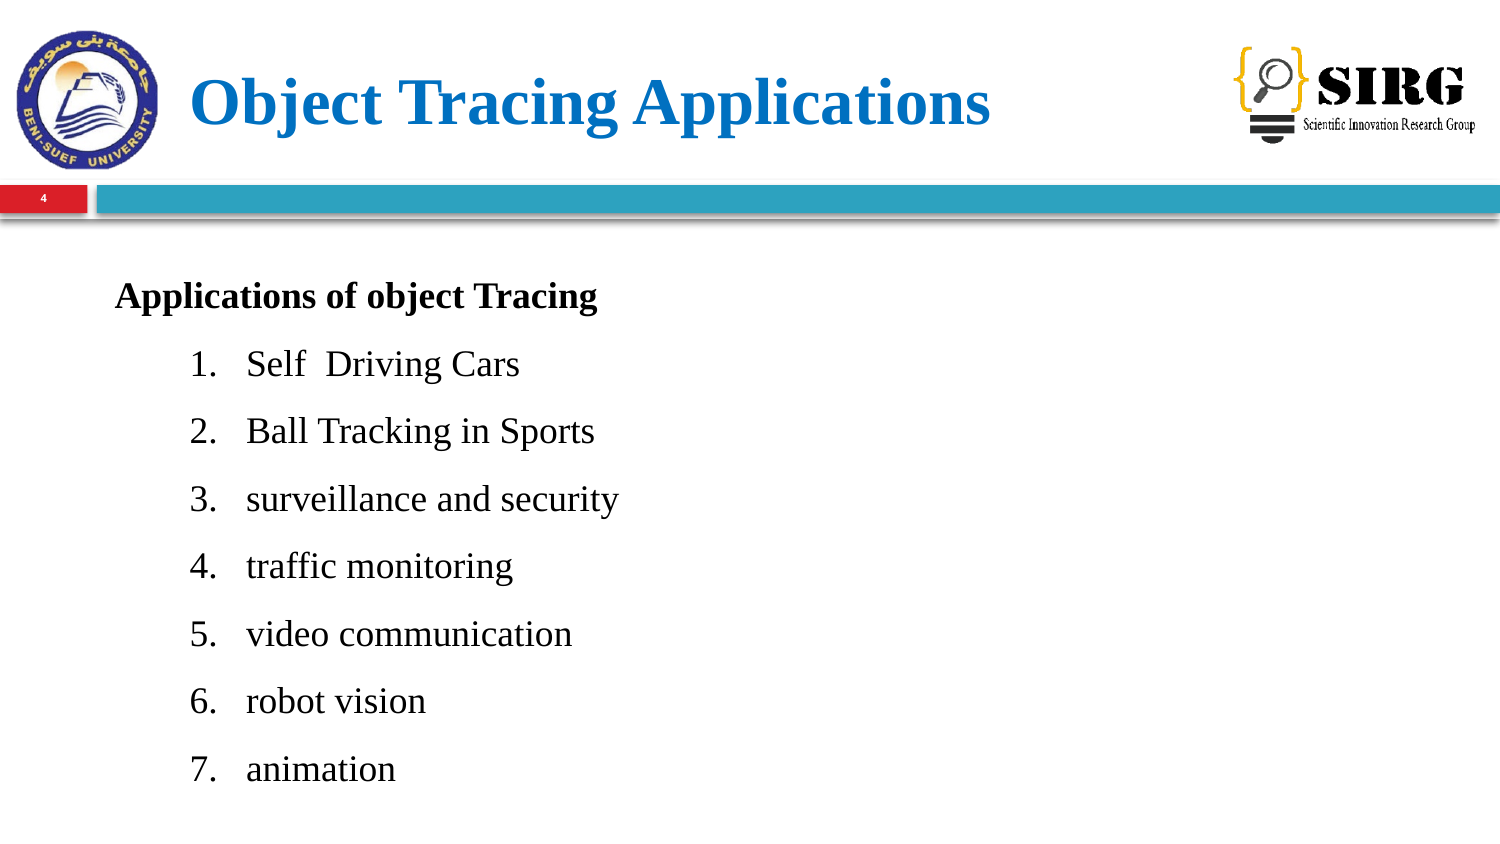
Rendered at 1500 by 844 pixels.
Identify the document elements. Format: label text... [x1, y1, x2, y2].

title Object Tracing Applications [174, 45, 1037, 146]
text_box Applications of object Tracing Self Driving Cars Ball Tracking in Sports surveillance and security traffic monitoring video communication robot vision animation [99, 241, 1450, 844]
picture [15, 29, 160, 173]
slide_number 4 [0, 184, 88, 215]
picture [1199, 0, 1500, 200]
